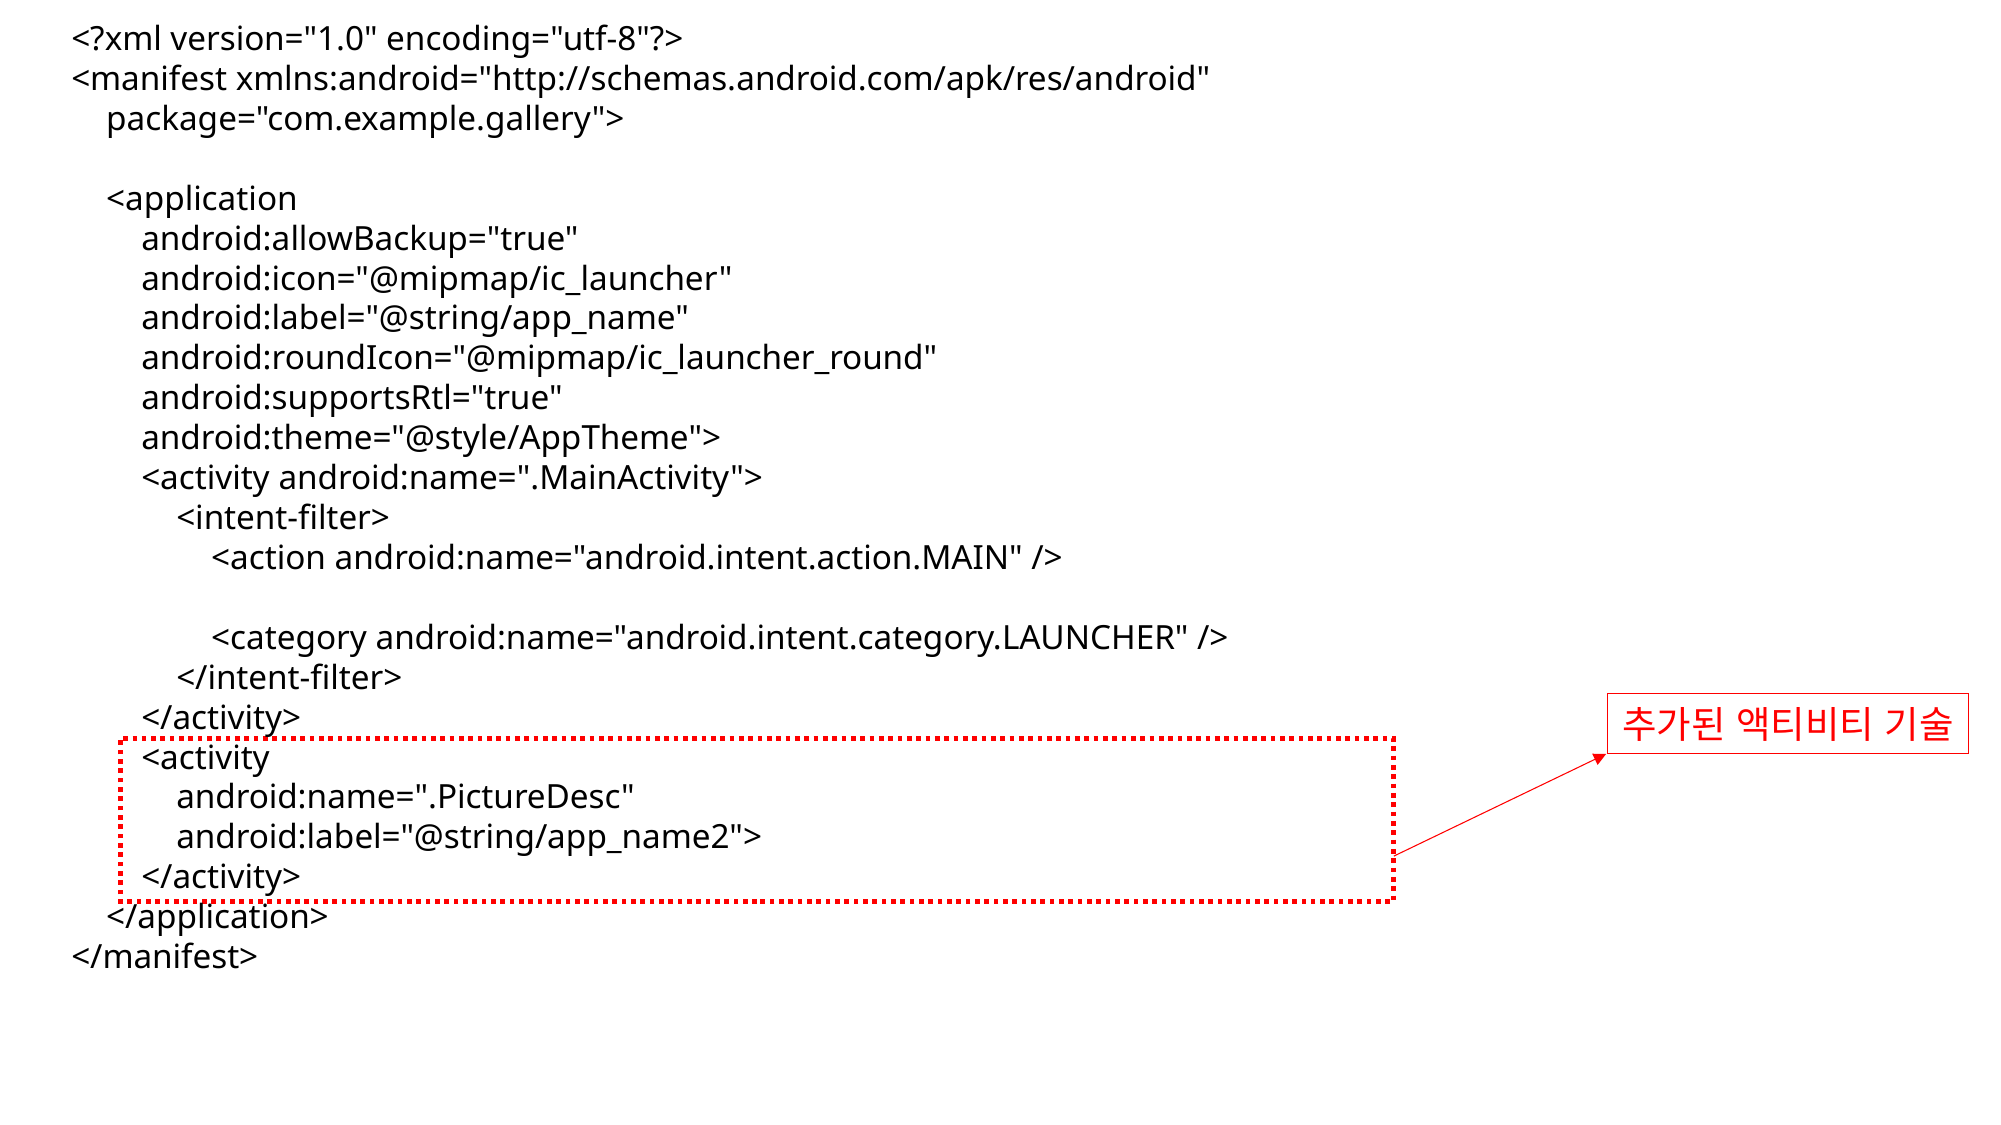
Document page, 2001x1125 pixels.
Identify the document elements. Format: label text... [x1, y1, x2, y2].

text_box <?xml version="1.0" encoding="utf-8"?> <manifest xmlns:android="http://schemas.android.com/apk/res/android" package="com.example.gallery"> <application android:allowBackup="true" android:icon="@mipmap/ic_launcher" android:label="@string/app_name" android:roundIcon="@mipmap/ic_launcher_round" android:supportsRtl="true" android:theme="@style/AppTheme"> <activity android:name=".MainActivity"> <intent-filter> <action android:name="android.intent.action.MAIN" /> <category android:name="android.intent.category.LAUNCHER" /> </intent-filter> </activity> <activity android:name=".PictureDesc" android:label="@string/app_name2"> </activity> </application> </manifest> [56, 9, 1851, 983]
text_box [1393, 753, 1607, 857]
text_box 추가된 액티비티 기술 [1851, 693, 1969, 754]
